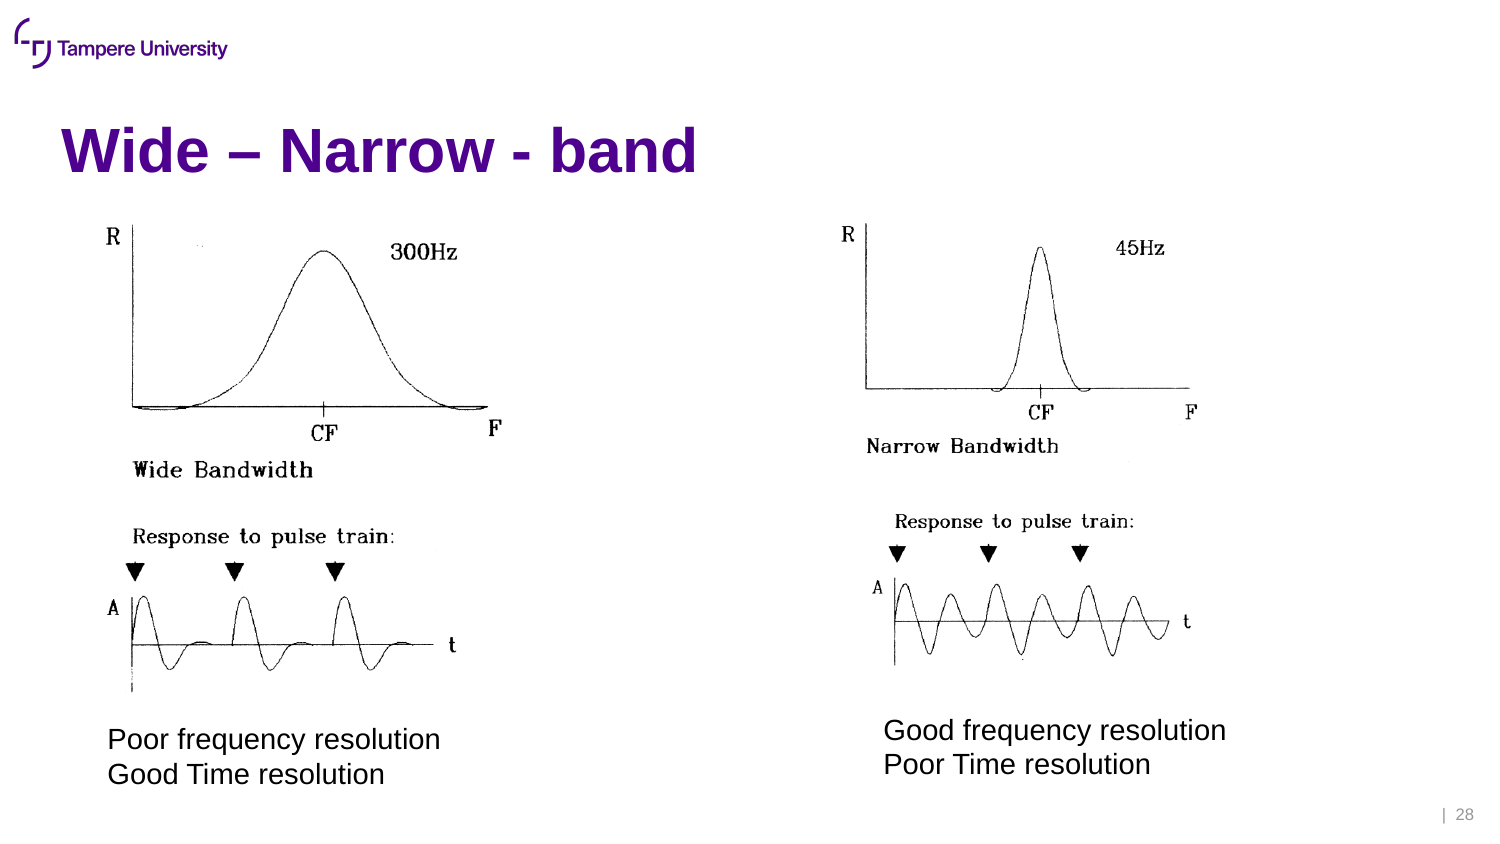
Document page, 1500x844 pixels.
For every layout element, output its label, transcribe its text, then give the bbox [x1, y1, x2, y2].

picture [3, 4, 241, 80]
text_box Poor frequency resolution Good Time resolution [92, 712, 457, 833]
title Wide – Narrow - band [50, 112, 1345, 192]
picture [99, 516, 466, 703]
picture [867, 503, 1205, 674]
slide_number | 28 [1439, 798, 1486, 830]
picture [827, 209, 1224, 471]
picture [92, 209, 526, 489]
text_box Good frequency resolution Poor Time resolution [868, 703, 1243, 823]
